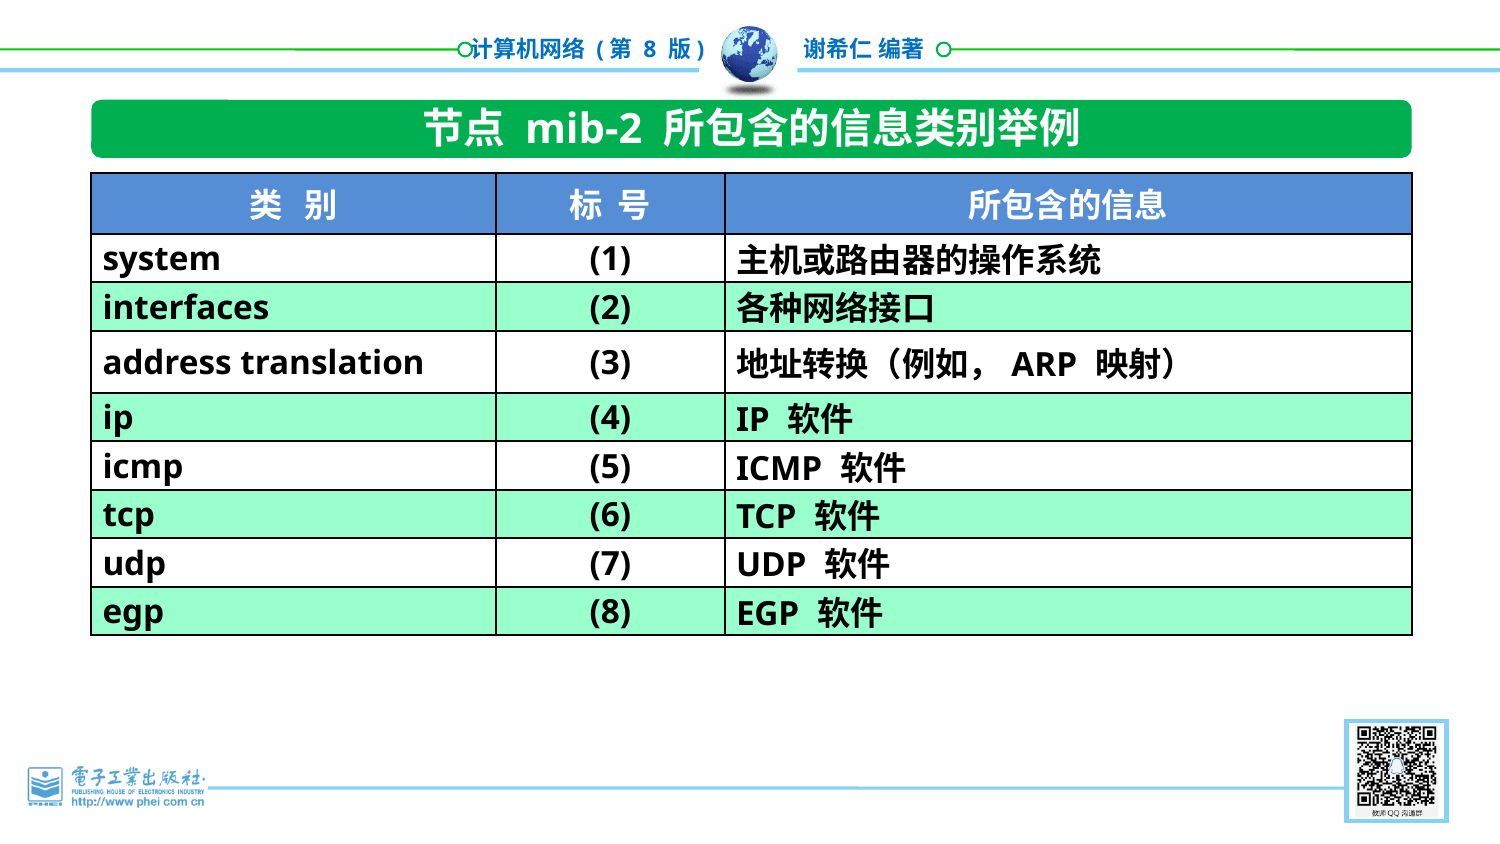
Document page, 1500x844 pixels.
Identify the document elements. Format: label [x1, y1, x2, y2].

table_cell [497, 588, 724, 634]
text_box [91, 94, 1412, 160]
table_cell [726, 235, 1411, 281]
table_cell [92, 394, 495, 440]
picture [719, 24, 779, 94]
table_cell [726, 442, 1411, 489]
picture [23, 764, 208, 809]
table_cell [92, 283, 495, 330]
table_cell [497, 539, 724, 586]
table_cell [726, 394, 1411, 440]
picture [1355, 724, 1438, 817]
table_cell [726, 332, 1411, 392]
table_cell [92, 442, 495, 489]
table_cell [726, 491, 1411, 537]
table_cell [92, 491, 495, 537]
table_cell [497, 235, 724, 281]
table_cell [92, 588, 495, 634]
table_header [726, 174, 1411, 233]
table_cell [497, 332, 724, 392]
table_header [92, 174, 495, 233]
table_cell [92, 332, 495, 392]
table_cell [497, 491, 724, 537]
table_cell [726, 588, 1411, 634]
table_cell [497, 394, 724, 440]
table_cell [497, 283, 724, 330]
table_cell [497, 442, 724, 489]
table_cell [92, 539, 495, 586]
table_cell [726, 283, 1411, 330]
table_cell [92, 235, 495, 281]
table_cell [726, 539, 1411, 586]
table_header [497, 174, 724, 233]
